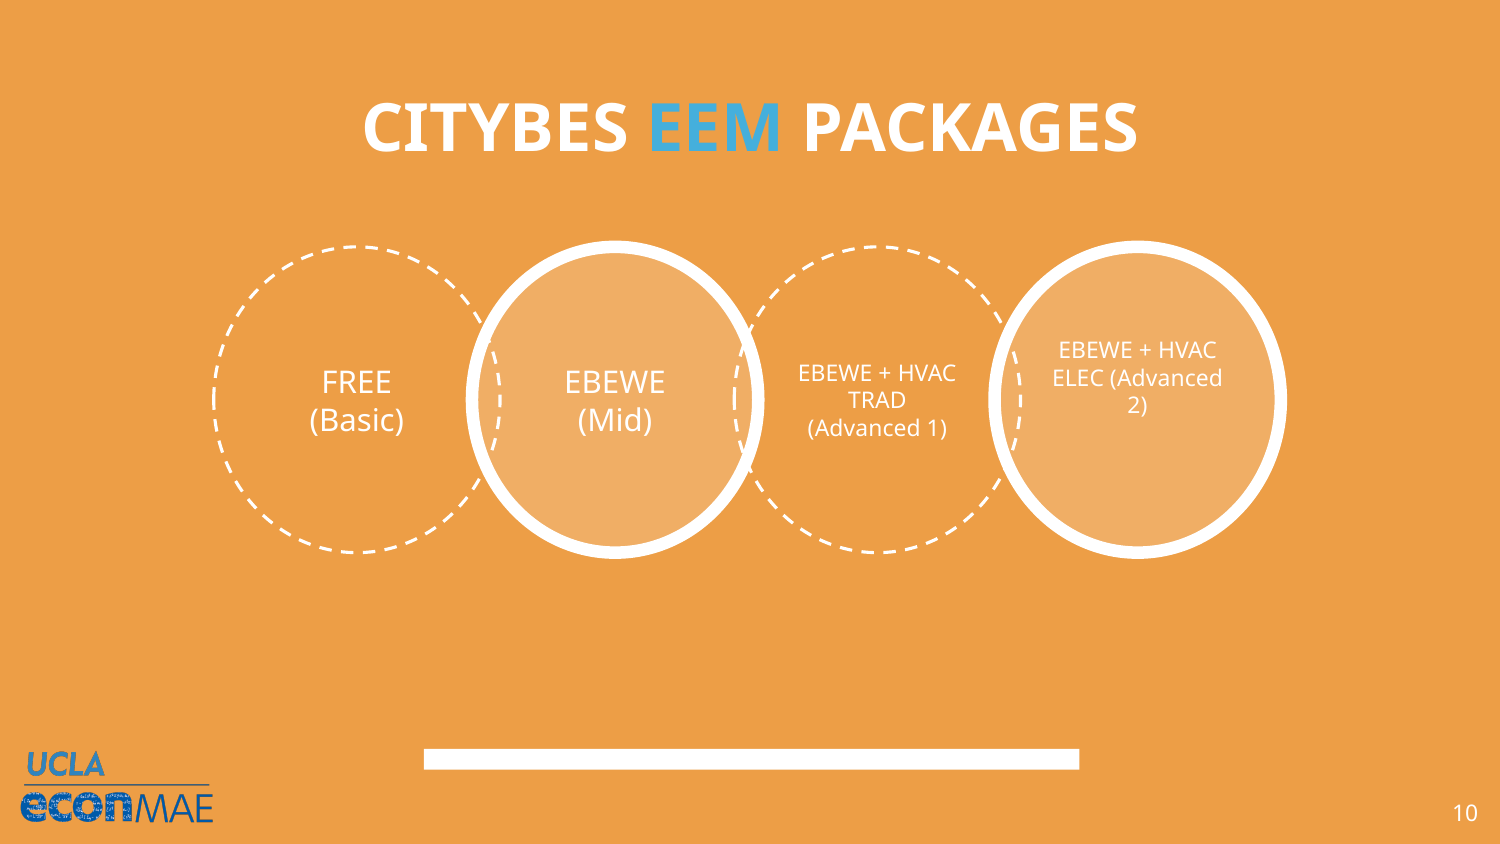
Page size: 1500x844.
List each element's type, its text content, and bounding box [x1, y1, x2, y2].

slide_number ‹#› [1403, 783, 1494, 832]
text_box EBEWE + HVAC TRAD (Advanced 1) [734, 246, 1008, 553]
text_box EBEWE (Mid) [486, 246, 746, 553]
text_box EBEWE + HVAC ELEC (Advanced 2) [994, 246, 1281, 553]
text_box FREE (Basic) [213, 246, 501, 553]
title CITYBES EEM PACKAGES [75, 70, 1425, 165]
picture [17, 749, 215, 825]
